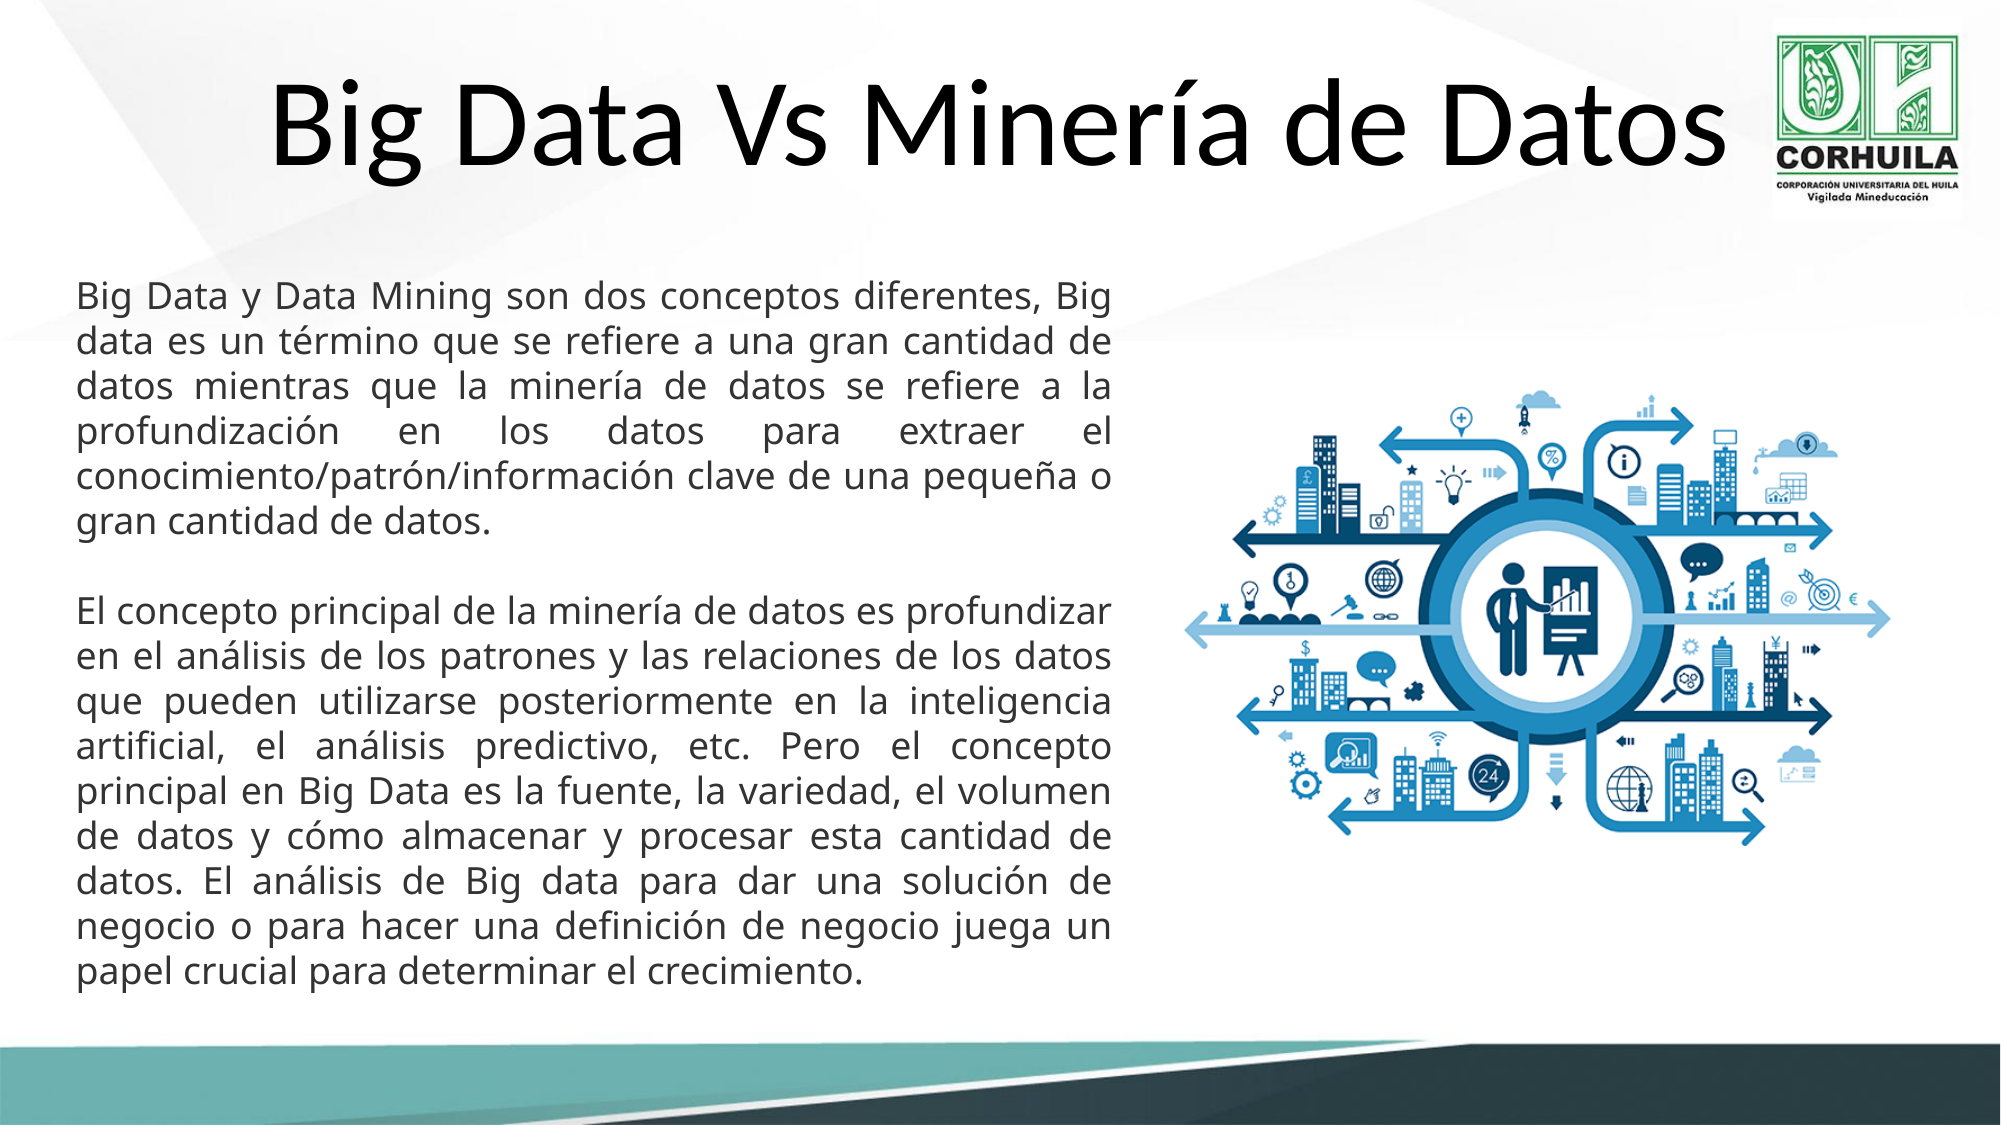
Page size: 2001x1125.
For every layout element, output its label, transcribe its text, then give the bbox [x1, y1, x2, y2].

text_box [0, 0, 2000, 1125]
text_box Big Data Vs Minería de Datos [137, 0, 1863, 200]
text_box Big Data y Data Mining son dos conceptos diferentes, Big data es un término que se refiere a una gran cantidad de datos mientras que la minería de datos se refiere a la profundización en los datos para extraer el conocimiento/patrón/información clave de una pequeña o gran cantidad de datos. El concepto principal de la minería de datos es profundizar en el análisis de los patrones y las relaciones de los datos que pueden utilizarse posteriormente en la inteligencia artificial, el análisis predictivo, etc. Pero el concepto principal en Big Data es la fuente, la variedad, el volumen de datos y cómo almacenar y procesar esta cantidad de datos. El análisis de Big data para dar una solución de negocio o para hacer una definición de negocio juega un papel crucial para determinar el crecimiento. [60, 265, 1129, 1001]
picture [1175, 378, 1953, 846]
